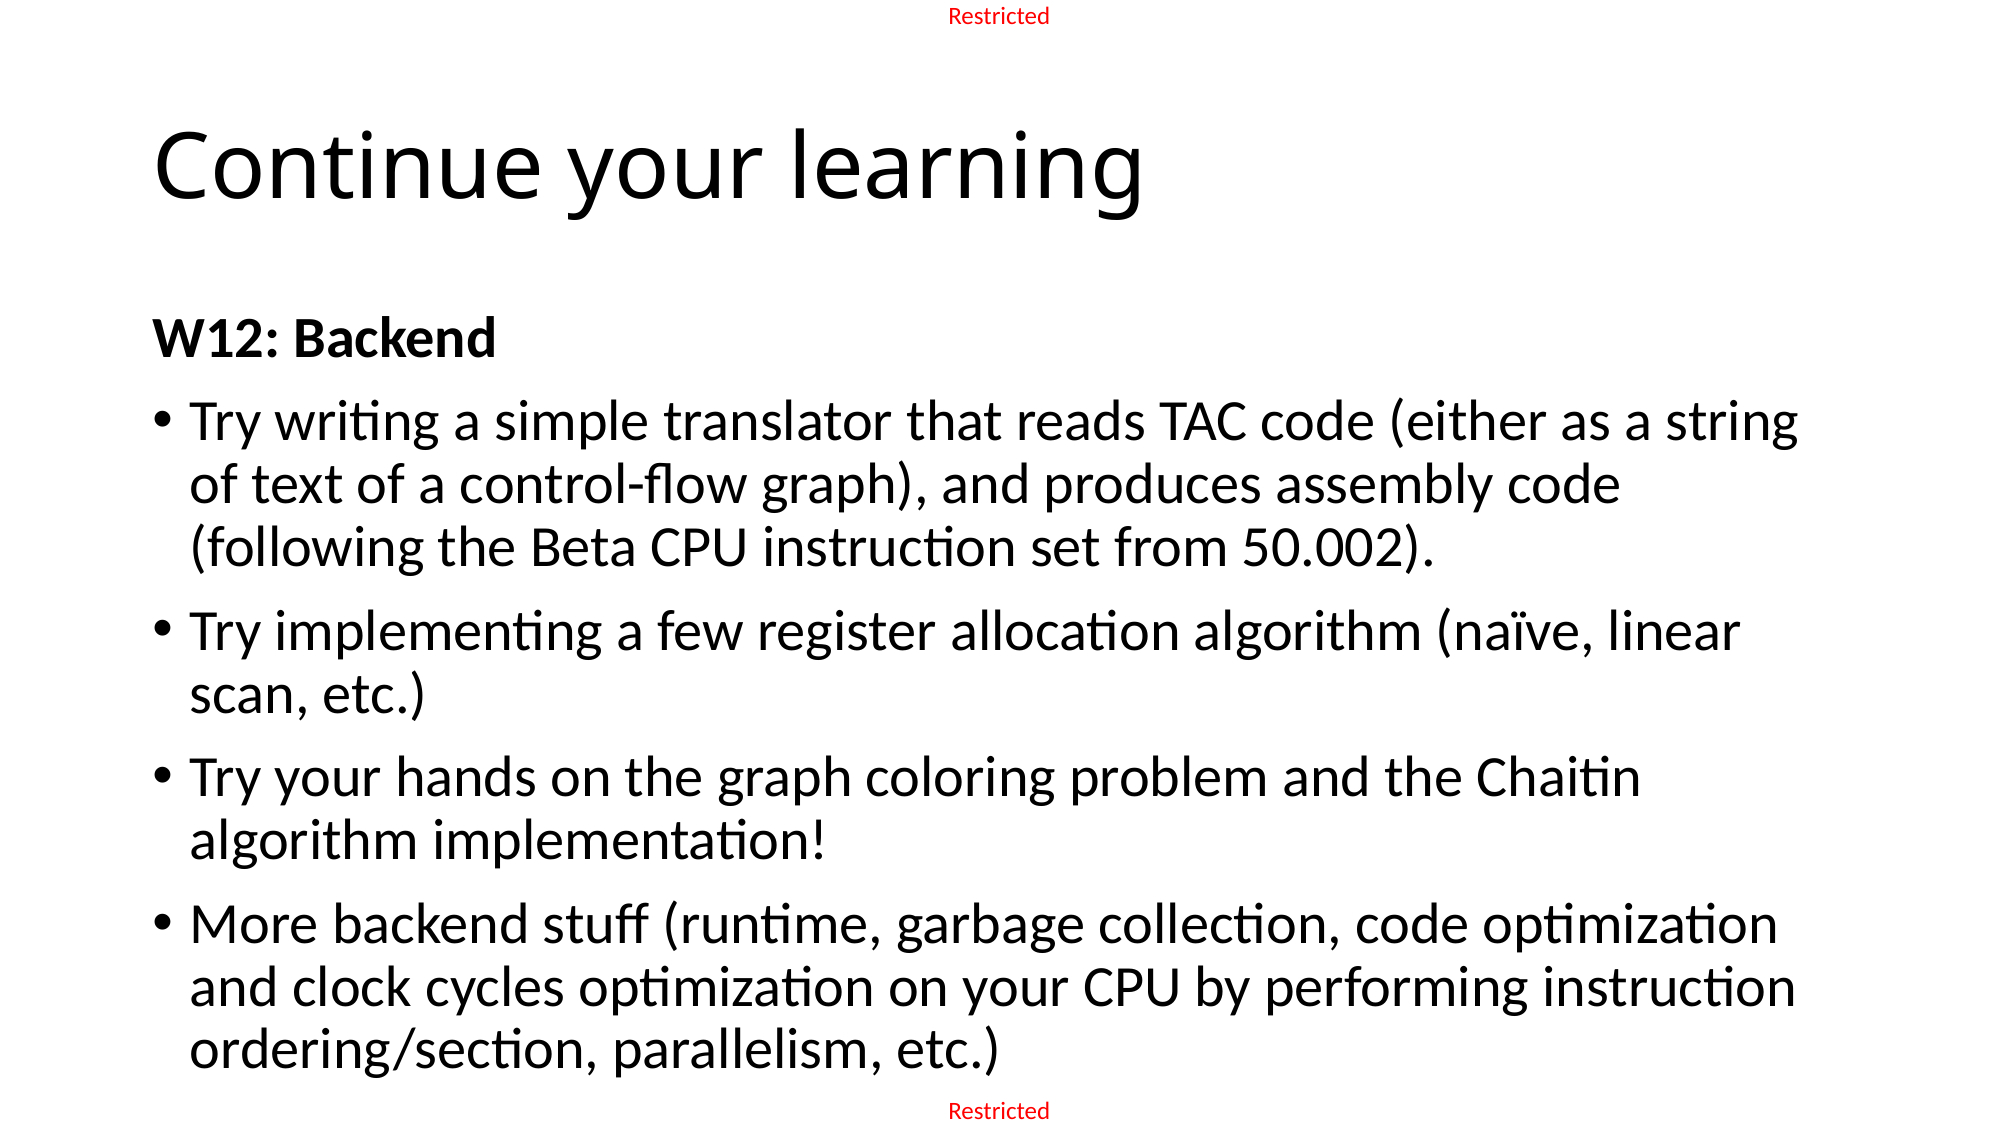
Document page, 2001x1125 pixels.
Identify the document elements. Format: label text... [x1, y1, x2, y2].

list W12: Backend Try writing a simple translator that reads TAC code (either as a string of text of a control-flow graph), and produces assembly code (following the Beta CPU instruction set from 50.002). Try implementing a few register allocation algorithm (naïve, linear scan, etc.) Try your hands on the graph coloring problem and the Chaitin algorithm implementation! More backend stuff (runtime, garbage collection, code optimization and clock cycles optimization on your CPU by performing instruction ordering/section, parallelism, etc.) [137, 299, 1863, 1125]
title Continue your learning [137, 59, 1863, 278]
